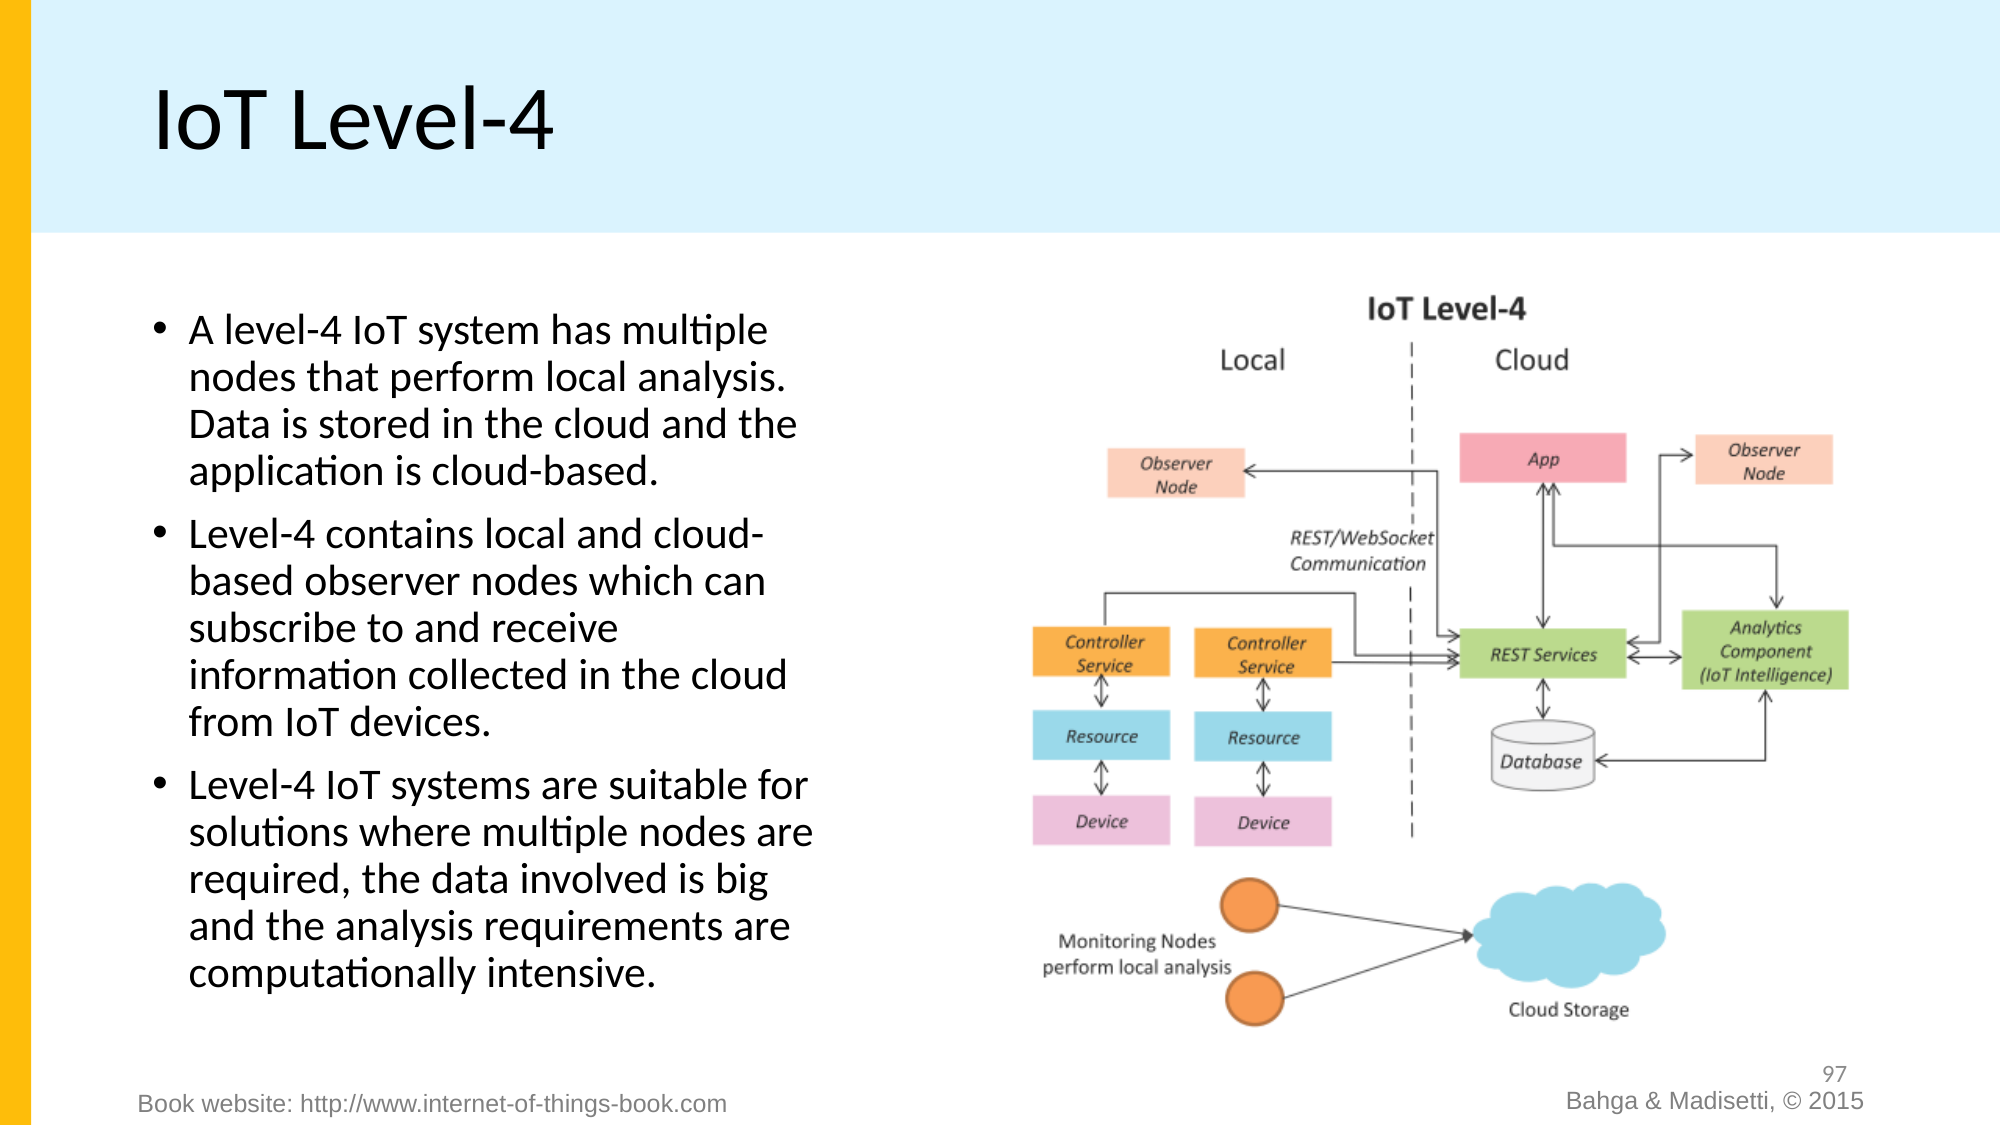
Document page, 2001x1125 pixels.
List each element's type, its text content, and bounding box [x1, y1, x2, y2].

title IoT Level-4 [137, 30, 1863, 209]
picture [1002, 275, 1871, 1042]
slide_number 97 [1412, 1042, 1863, 1103]
text_box Book website: http://www.internet-of-things-book.com [122, 1079, 798, 1125]
text_box Bahga & Madisetti, © 2015 [1551, 1077, 1924, 1122]
text_box [32, 0, 2000, 234]
list A level-4 IoT system has multiple nodes that perform local analysis. Data is stored in the cloud and the application is cloud-based. Level-4 contains local and cloud-based observer nodes which can subscribe to and receive information collected in the cloud from IoT devices. Level-4 IoT systems are suitable for solutions where multiple nodes are required, the data involved is big and the analysis requirements are computationally intensive. [137, 299, 848, 1017]
text_box [0, 0, 32, 1125]
